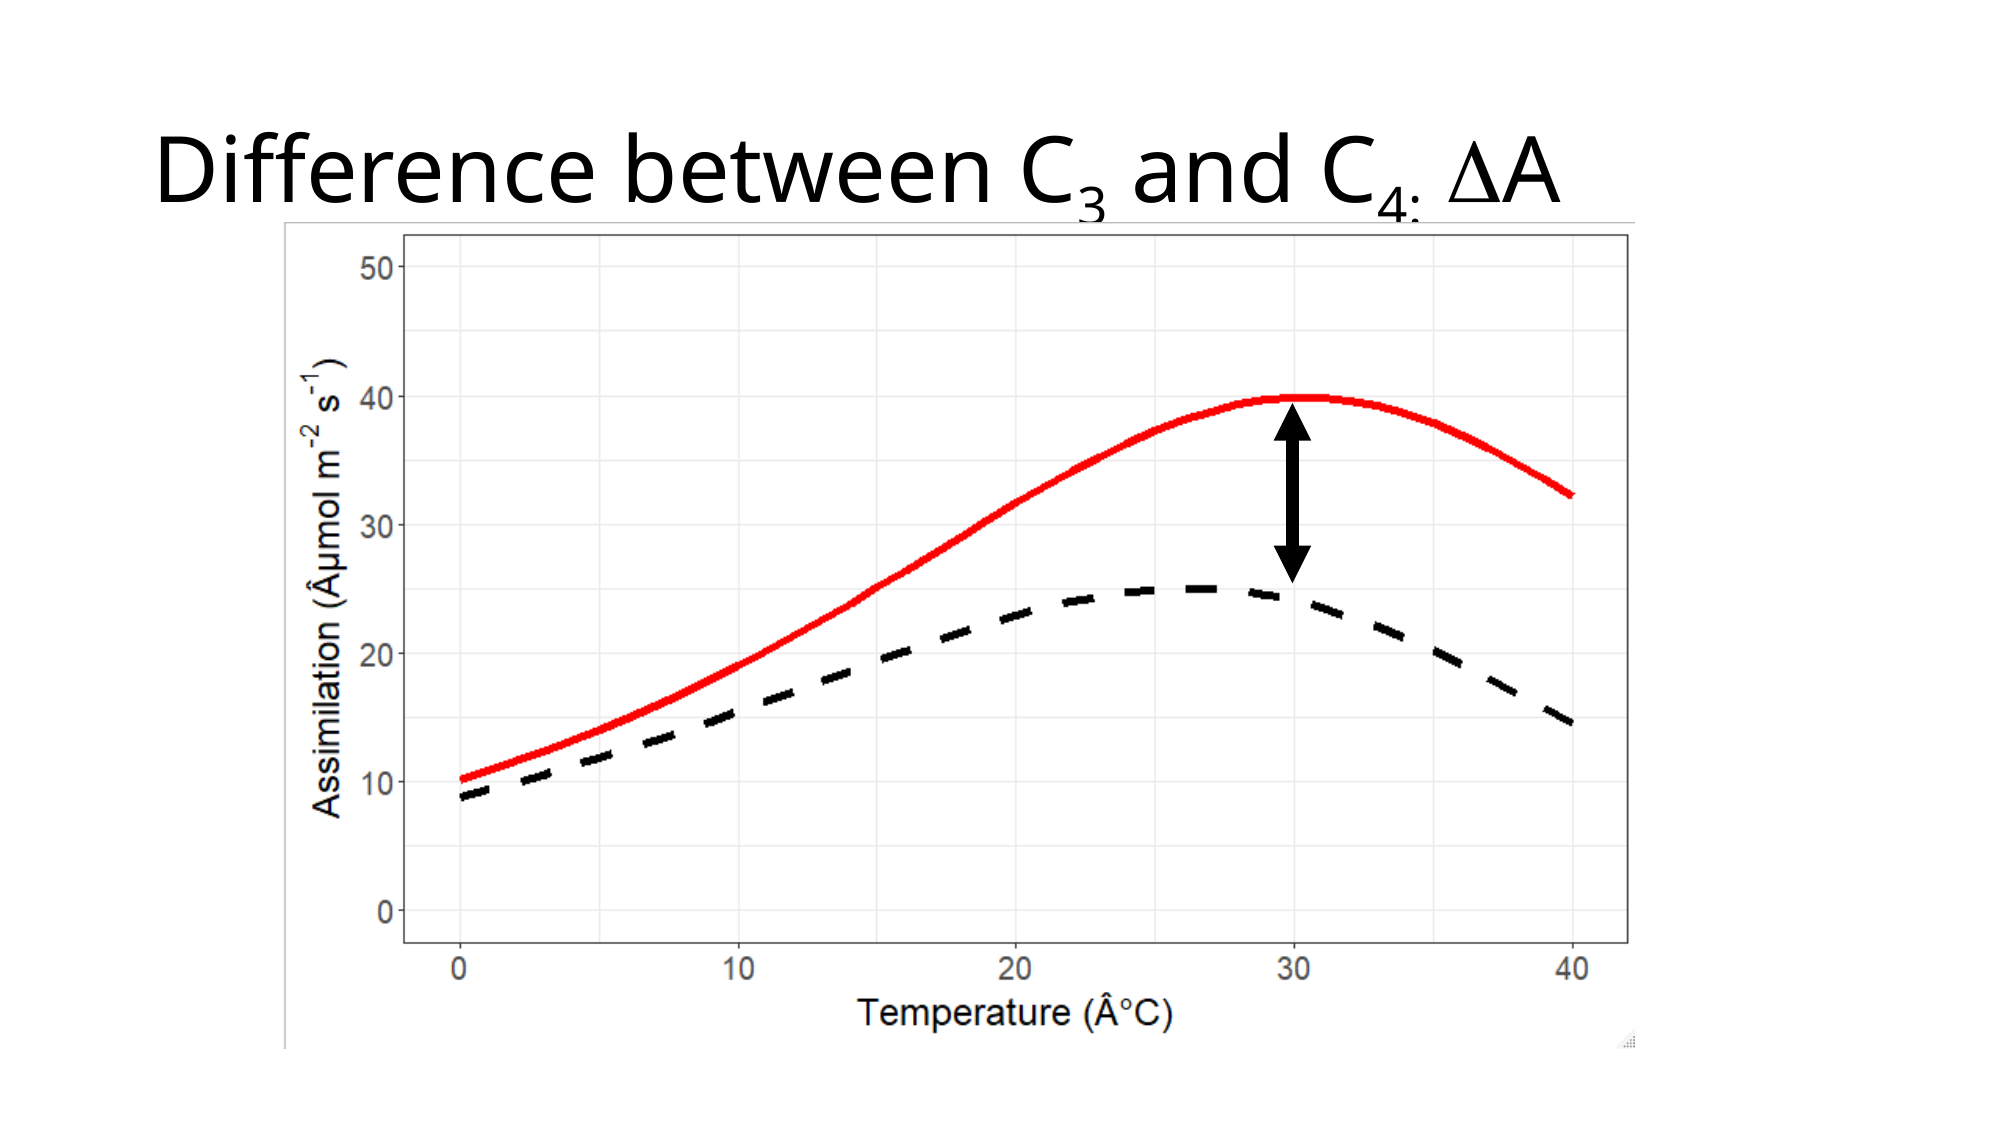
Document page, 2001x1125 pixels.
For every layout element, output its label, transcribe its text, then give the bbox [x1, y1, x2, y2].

picture [283, 222, 1635, 1049]
title Difference between C3 and C4: A [137, 59, 1863, 278]
